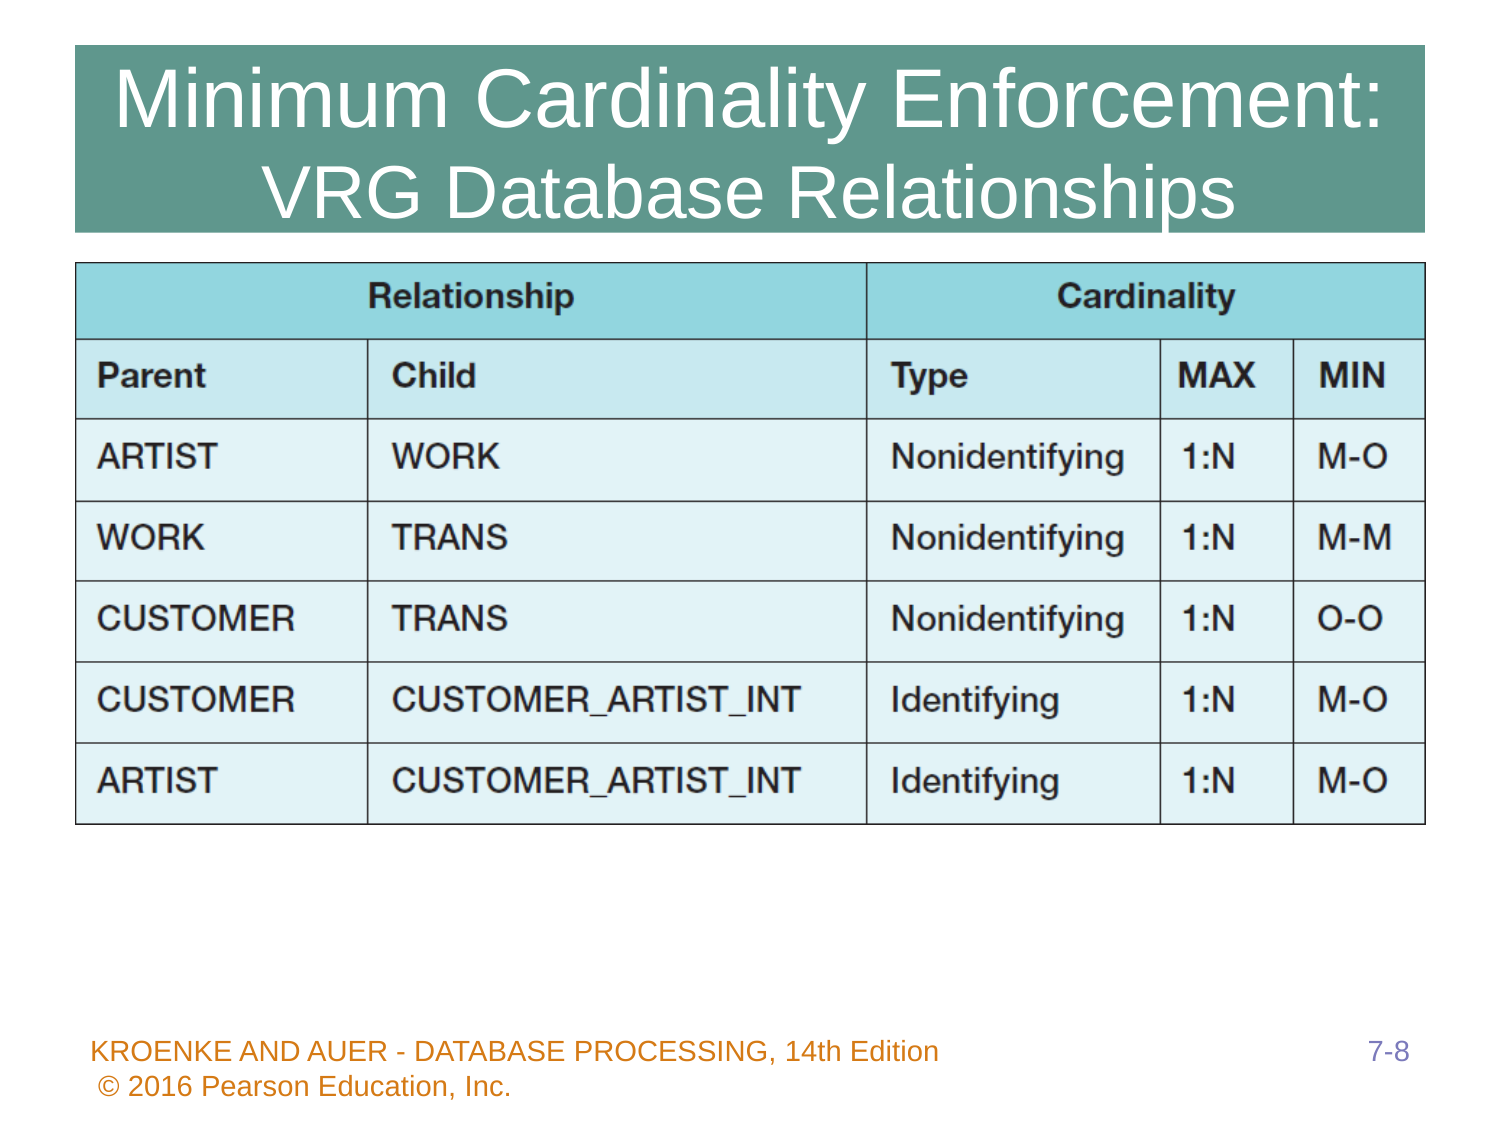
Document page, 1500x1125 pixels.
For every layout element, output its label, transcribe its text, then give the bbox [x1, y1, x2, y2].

picture [74, 262, 1426, 826]
footer KROENKE AND AUER - DATABASE PROCESSING, 14th Edition © 2016 Pearson Education, Inc. [74, 1024, 963, 1104]
slide_number 7-8 [1074, 1024, 1426, 1103]
title Minimum Cardinality Enforcement: VRG Database Relationships [74, 44, 1426, 233]
